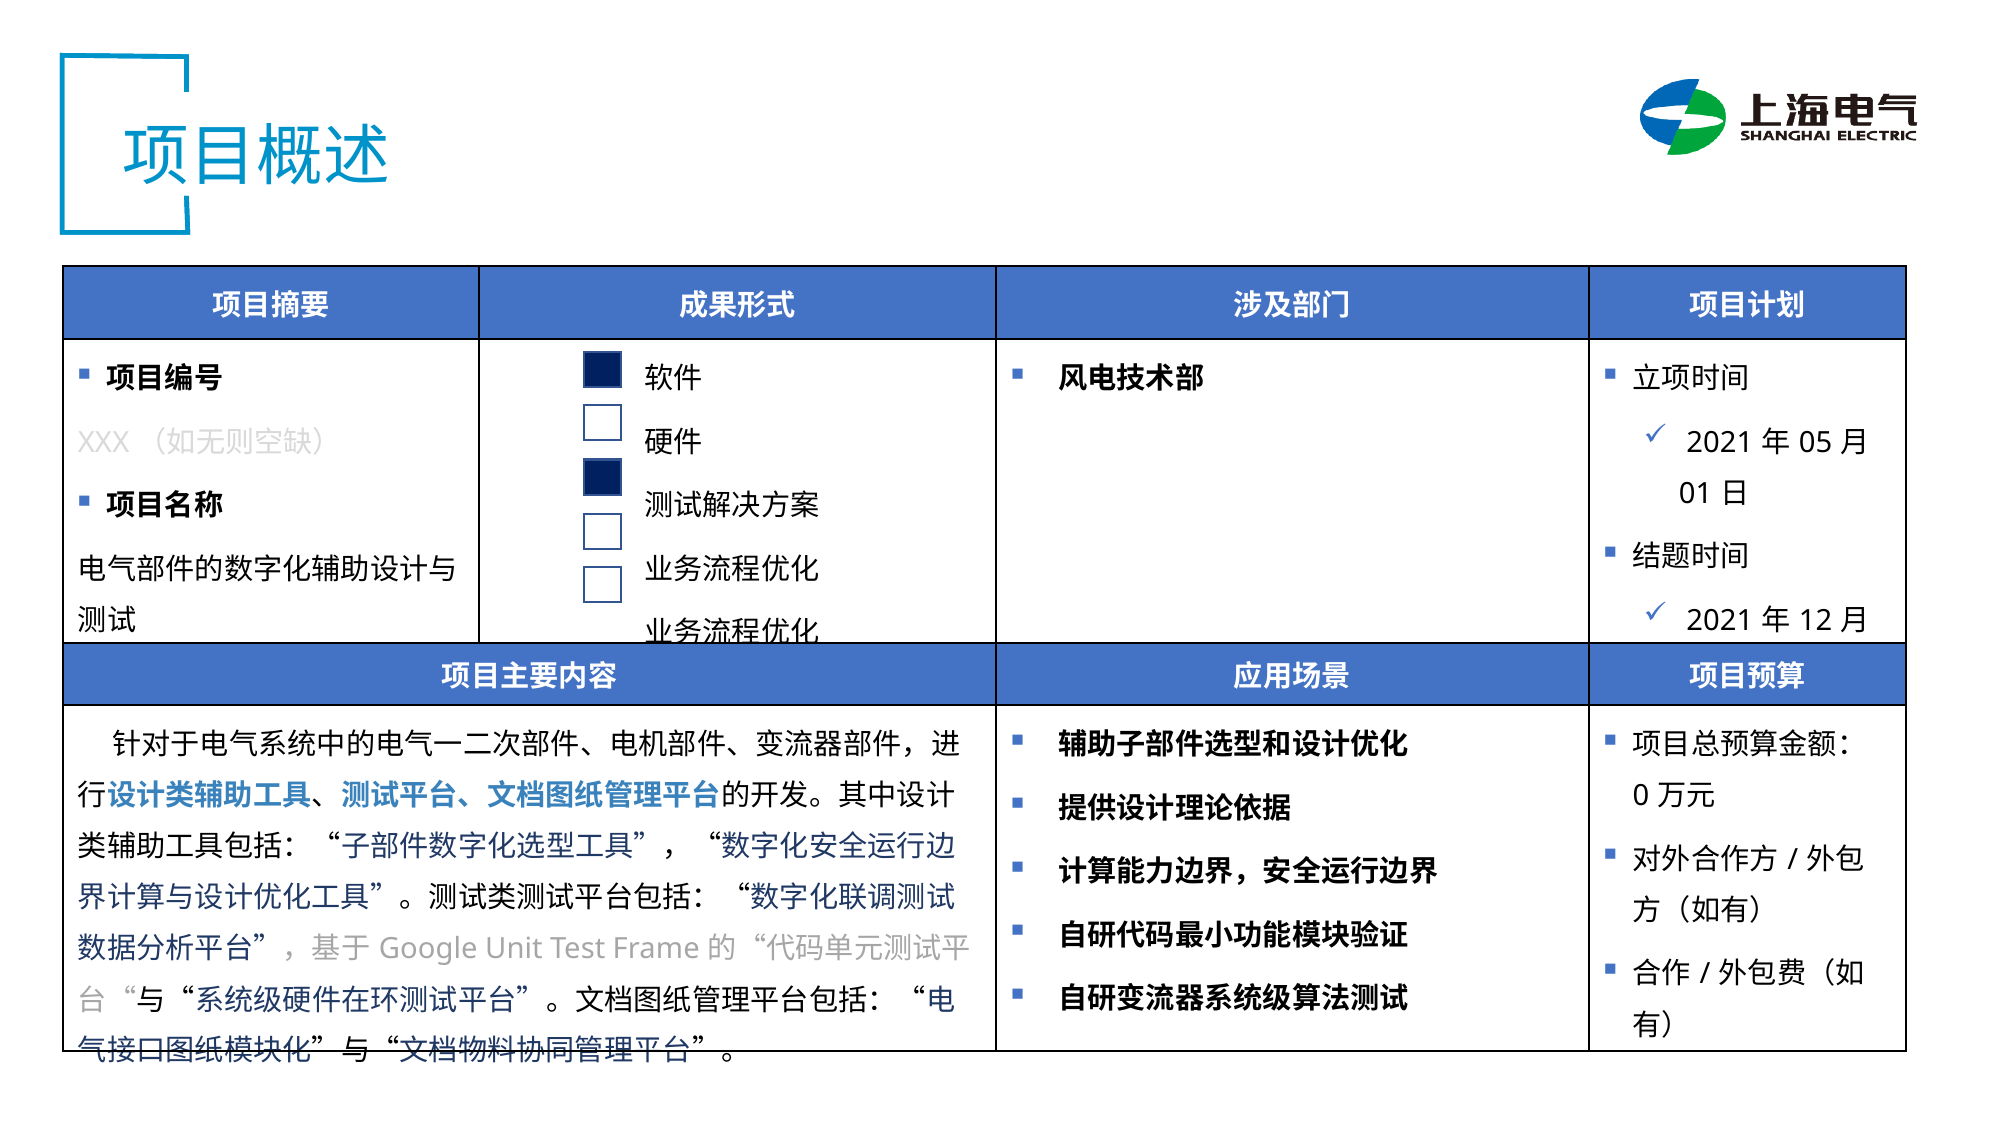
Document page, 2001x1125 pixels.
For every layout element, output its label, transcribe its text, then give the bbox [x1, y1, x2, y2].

table_cell 项目预算 [1590, 644, 1905, 704]
table_cell 风电技术部 [997, 340, 1588, 642]
table_cell 软件 硬件 测试解决方案 业务流程优化 业务流程优化 [480, 340, 995, 642]
table_cell 辅助子部件选型和设计优化 提供设计理论依据 计算能力边界，安全运行边界 自研代码最小功能模块验证 自研变流器系统级算法测试 [997, 706, 1588, 1050]
text_box [583, 458, 622, 496]
table_cell 项目总预算金额：0万元 对外合作方/外包方（如有） 合作/外包费（如有） [1590, 706, 1905, 1050]
text_box 项目概述 [187, 105, 835, 200]
text_box [583, 351, 622, 388]
table_header 项目计划 [1590, 267, 1905, 338]
text_box [583, 404, 622, 441]
text_box [61, 54, 189, 234]
table_cell 项目主要内容 [64, 644, 995, 704]
table_cell 应用场景 [997, 644, 1588, 704]
table_cell 项目编号 XXX（如无则空缺） 项目名称 电气部件的数字化辅助设计与测试 [64, 340, 478, 642]
text_box [583, 566, 622, 603]
picture [1640, 76, 1925, 157]
text_box [583, 513, 622, 550]
table_header 项目摘要 [64, 267, 478, 338]
table_cell 立项时间 2021年05月01日 结题时间 2021年12月01日 [1590, 340, 1905, 642]
table_cell 针对于电气系统中的电气一二次部件、电机部件、变流器部件，进行设计类辅助工具、测试平台、文档图纸管理平台的开发。其中设计类辅助工具包括：“子部件数字化选型工具”，“数字化安全运行边界计算与设计优化工具”。测试类测试平台包括：“数字化联调测试数据分析平台”，基于Google Unit Test Frame的“代码单元测试平台“与“系统级硬件在环测试平台”。文档图纸管理平台包括：“电气接口图纸模块化”与“文档物料协同管理平台”。 [64, 706, 995, 1050]
table_header 成果形式 [480, 267, 995, 338]
table_header 涉及部门 [997, 267, 1588, 338]
